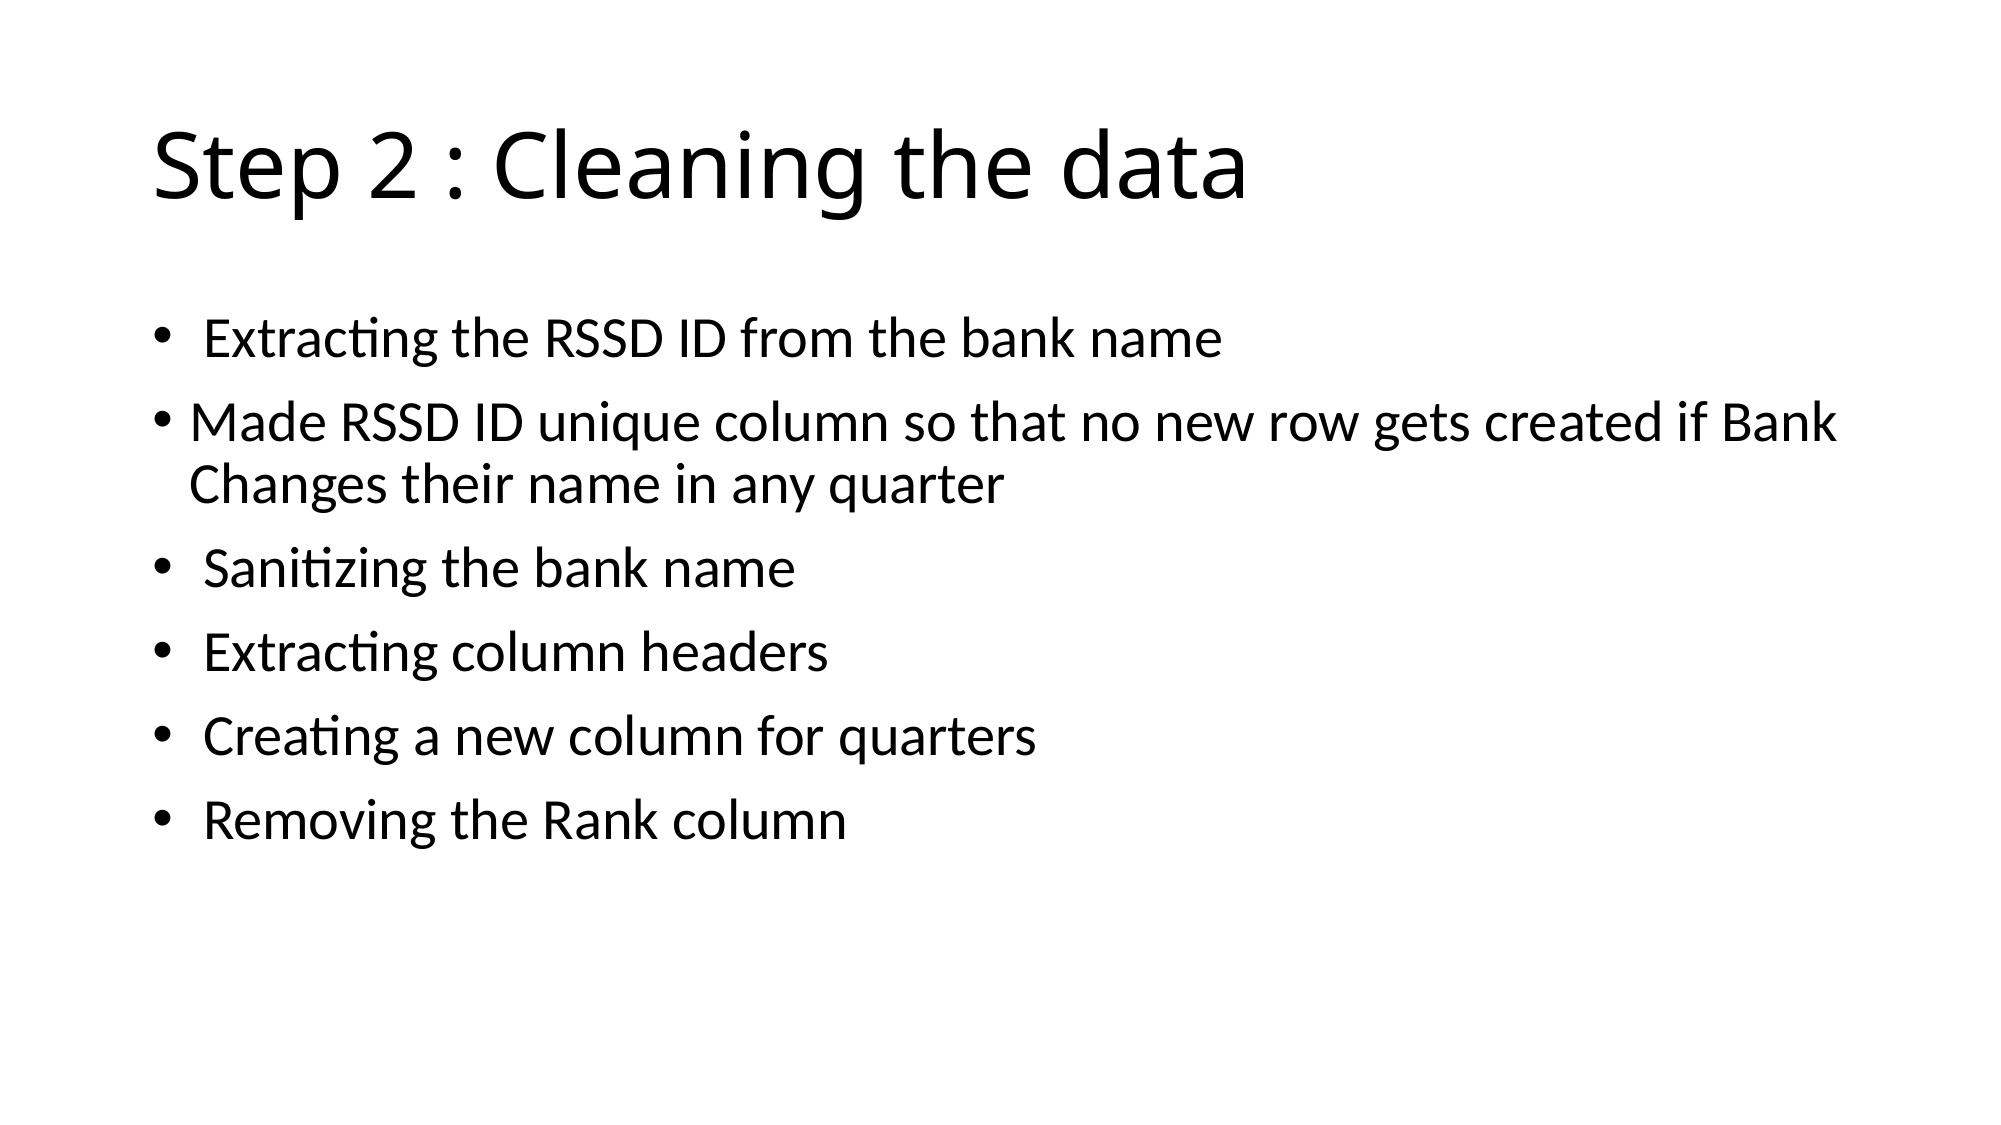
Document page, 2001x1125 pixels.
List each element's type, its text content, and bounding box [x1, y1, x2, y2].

list Extracting the RSSD ID from the bank name Made RSSD ID unique column so that no new row gets created if Bank Changes their name in any quarter Sanitizing the bank name Extracting column headers Creating a new column for quarters Removing the Rank column [137, 299, 1863, 1014]
title Step 2 : Cleaning the data [137, 59, 1863, 278]
